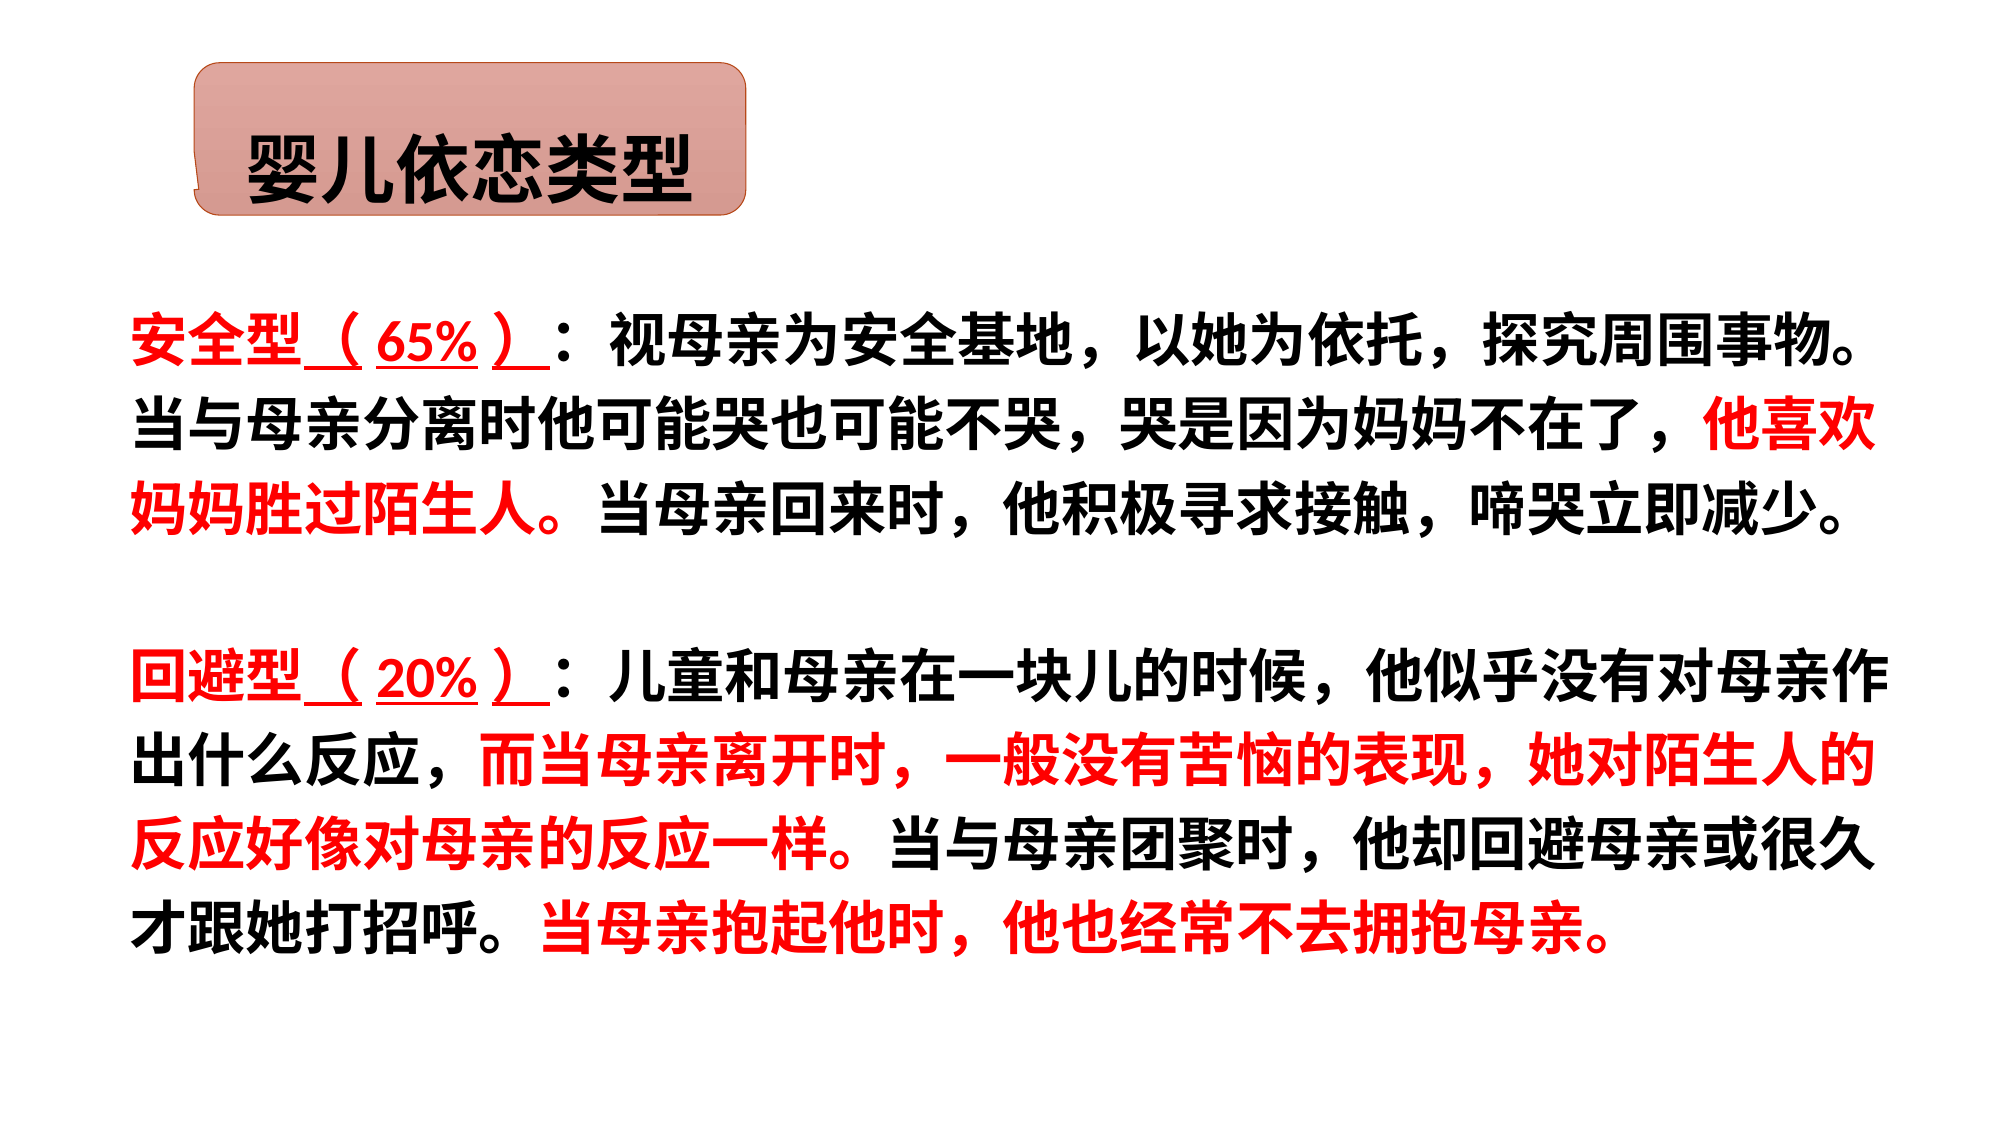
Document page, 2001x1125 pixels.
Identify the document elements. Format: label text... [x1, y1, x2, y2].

text_box 安全型（65%）：视母亲为安全基地，以她为依托，探究周围事物。当与母亲分离时他可能哭也可能不哭，哭是因为妈妈不在了，他喜欢妈妈胜过陌生人。当母亲回来时，他积极寻求接触，啼哭立即减少。 回避型（20%）：儿童和母亲在一块儿的时候，他似乎没有对母亲作出什么反应，而当母亲离开时，一般没有苦恼的表现，她对陌生人的反应好像对母亲的反应一样。当与母亲团聚时，他却回避母亲或很久才跟她打招呼。当母亲抱起他时，他也经常不去拥抱母亲。 [114, 142, 1909, 1039]
text_box 婴儿依恋类型 [193, 62, 747, 216]
